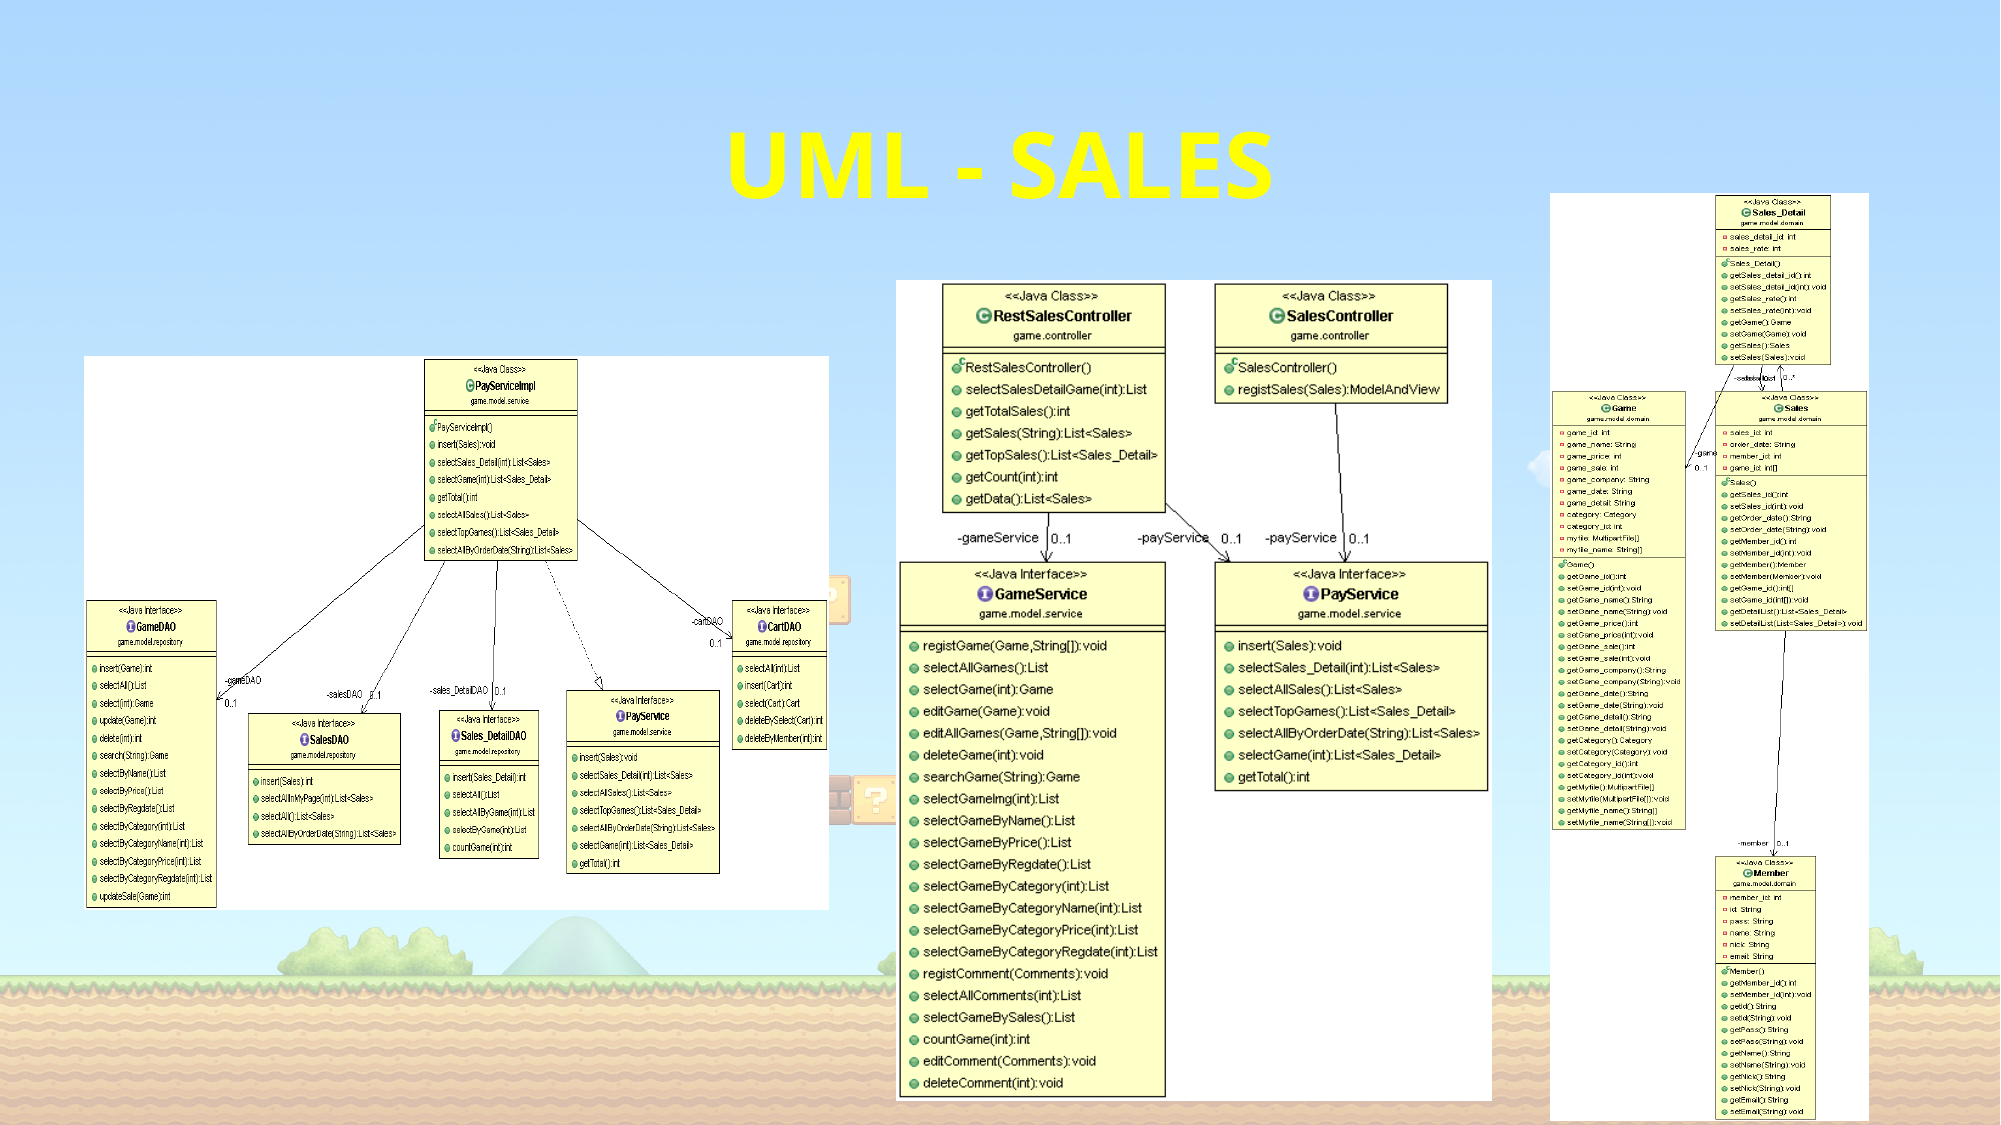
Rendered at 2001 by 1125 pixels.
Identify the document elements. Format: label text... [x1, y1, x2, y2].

picture [896, 280, 1492, 1101]
title UML - SALES [137, 59, 1863, 278]
picture [1550, 193, 1869, 1121]
picture [84, 356, 829, 910]
